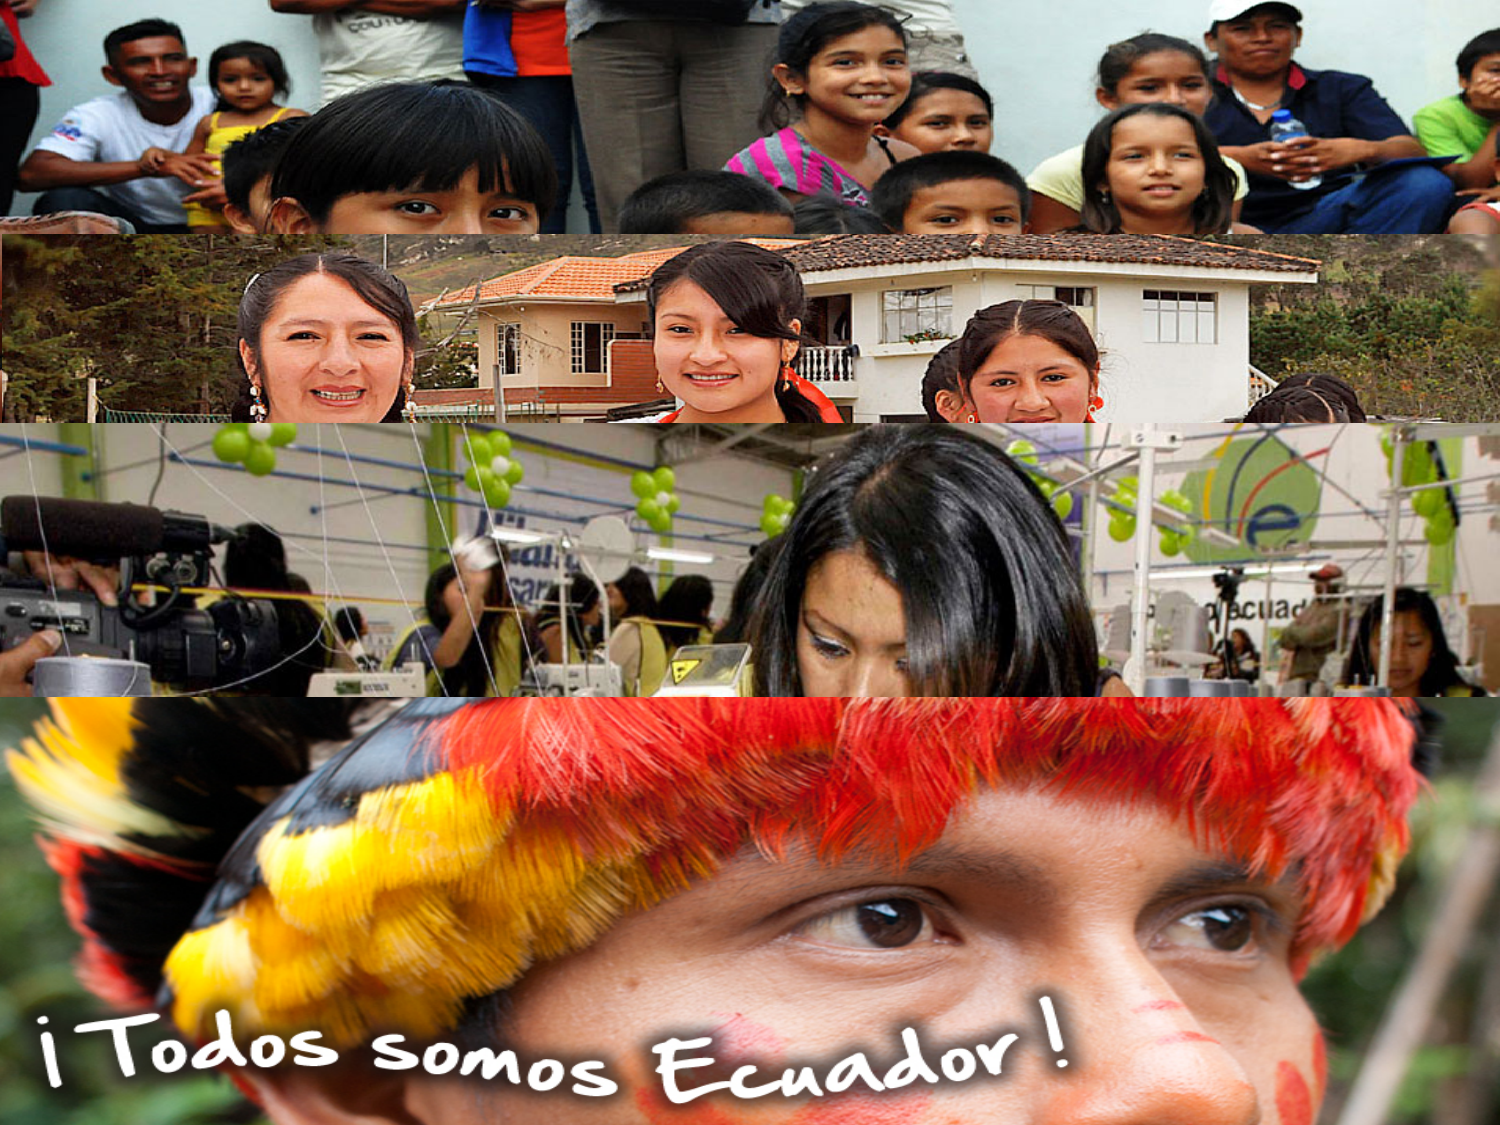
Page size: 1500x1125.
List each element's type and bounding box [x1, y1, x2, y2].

list [0, 0, 1500, 234]
picture [0, 233, 1500, 1125]
